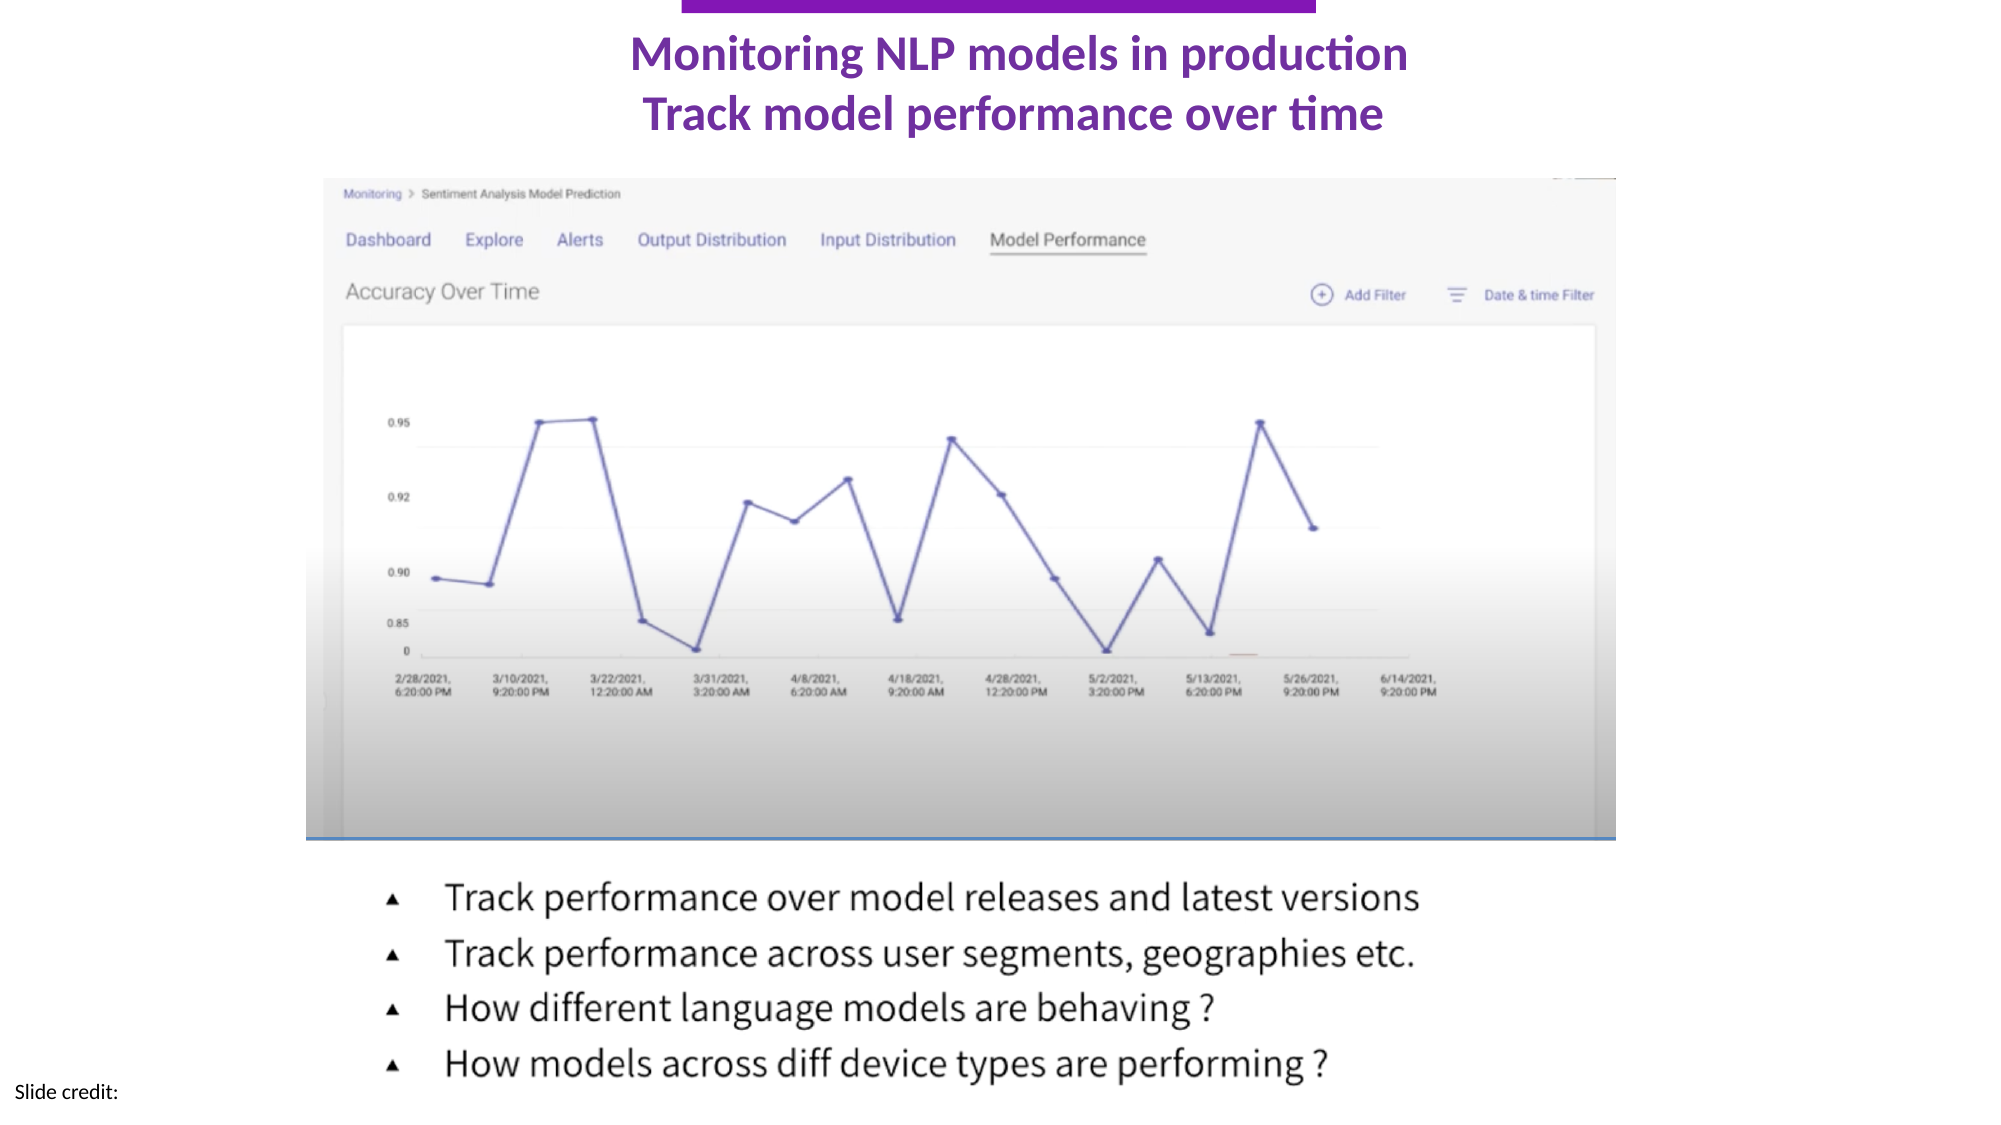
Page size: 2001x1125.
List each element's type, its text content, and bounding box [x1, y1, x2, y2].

picture [305, 178, 1617, 841]
text_box Monitoring NLP models in production Track model performance over time [593, 13, 1435, 149]
text_box Slide credit: [0, 1070, 1203, 1112]
text_box [681, 0, 1317, 13]
picture [362, 865, 1638, 1091]
